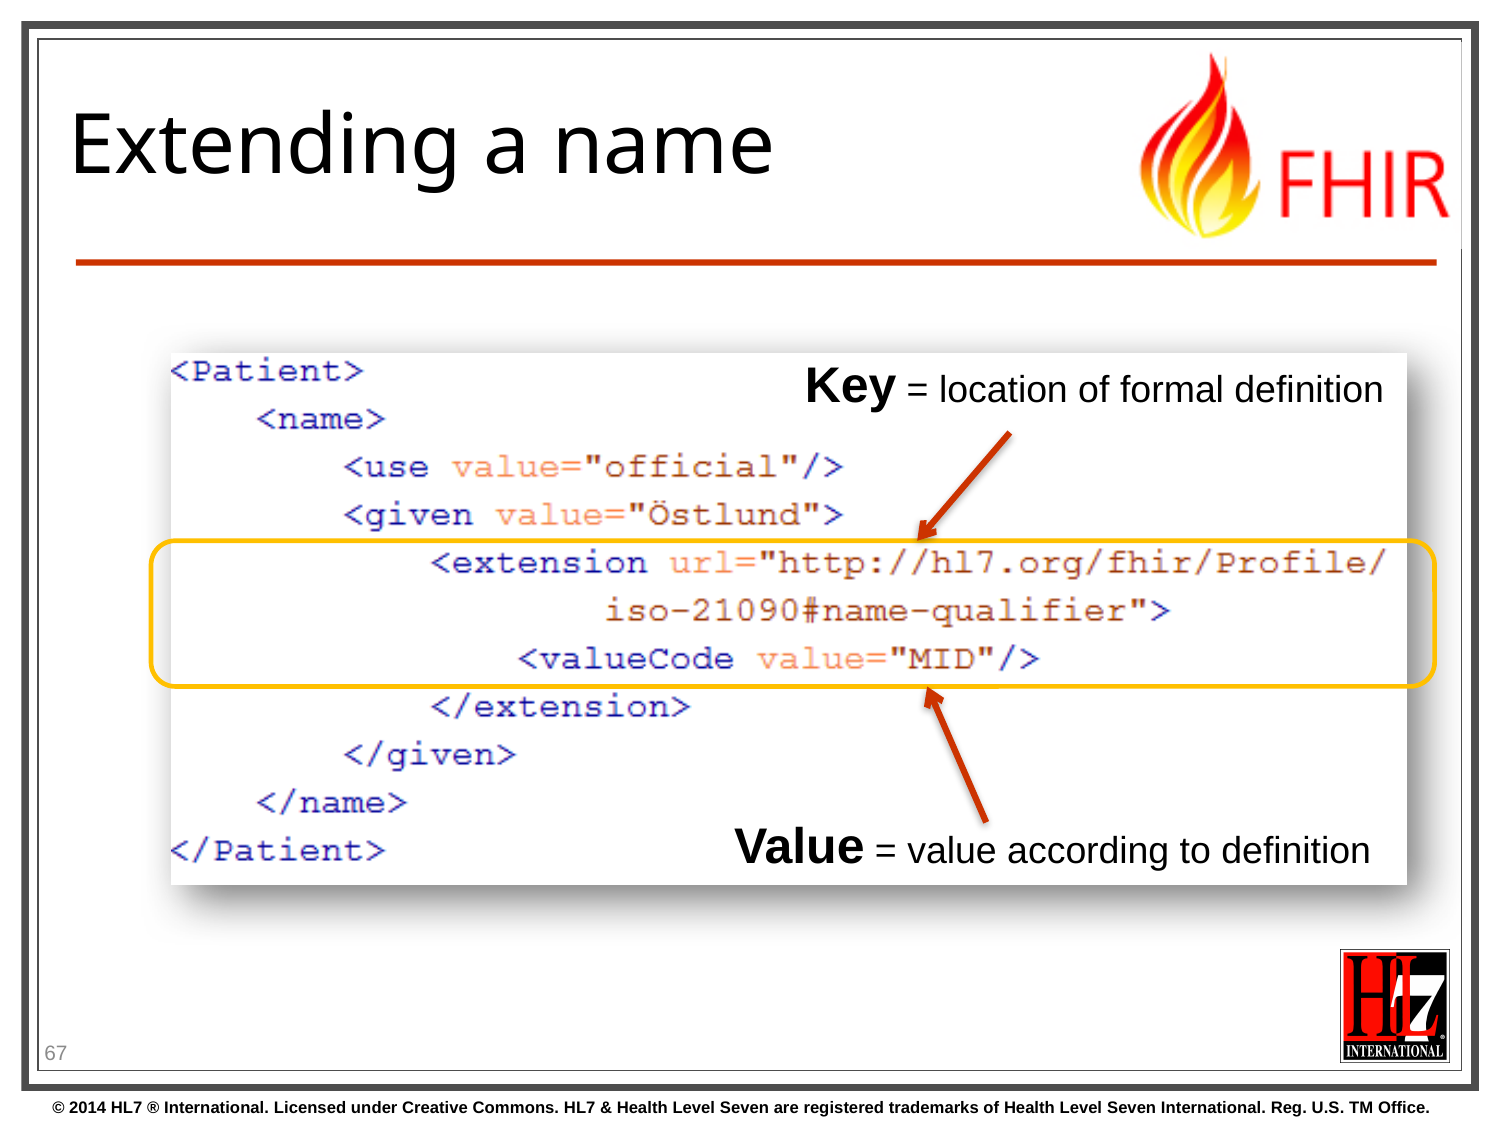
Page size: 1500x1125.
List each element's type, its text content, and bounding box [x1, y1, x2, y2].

picture [1128, 42, 1462, 249]
text_box [148, 540, 165, 687]
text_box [916, 432, 1011, 541]
picture [1340, 949, 1450, 1063]
title Extending a name [53, 54, 1128, 244]
text_box Key = location of formal definition [790, 344, 1400, 351]
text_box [926, 686, 987, 823]
picture [170, 352, 1407, 885]
slide_number 67 [29, 1034, 148, 1071]
text_box [1411, 538, 1437, 689]
